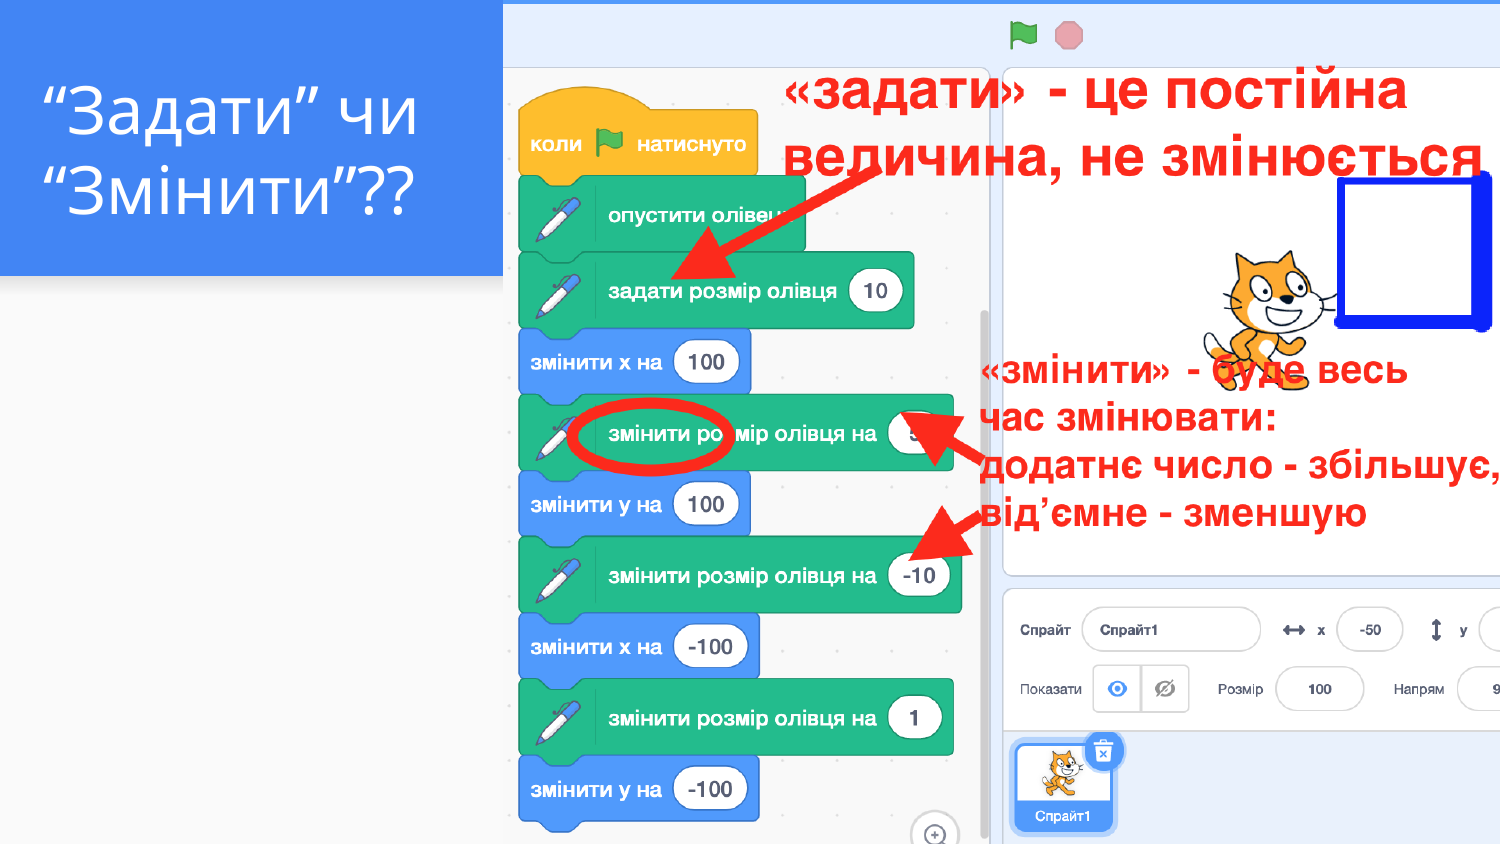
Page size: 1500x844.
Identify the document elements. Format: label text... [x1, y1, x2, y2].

picture [502, 0, 1500, 844]
title “Задати” чи “Змінити”?? [28, 116, 497, 243]
